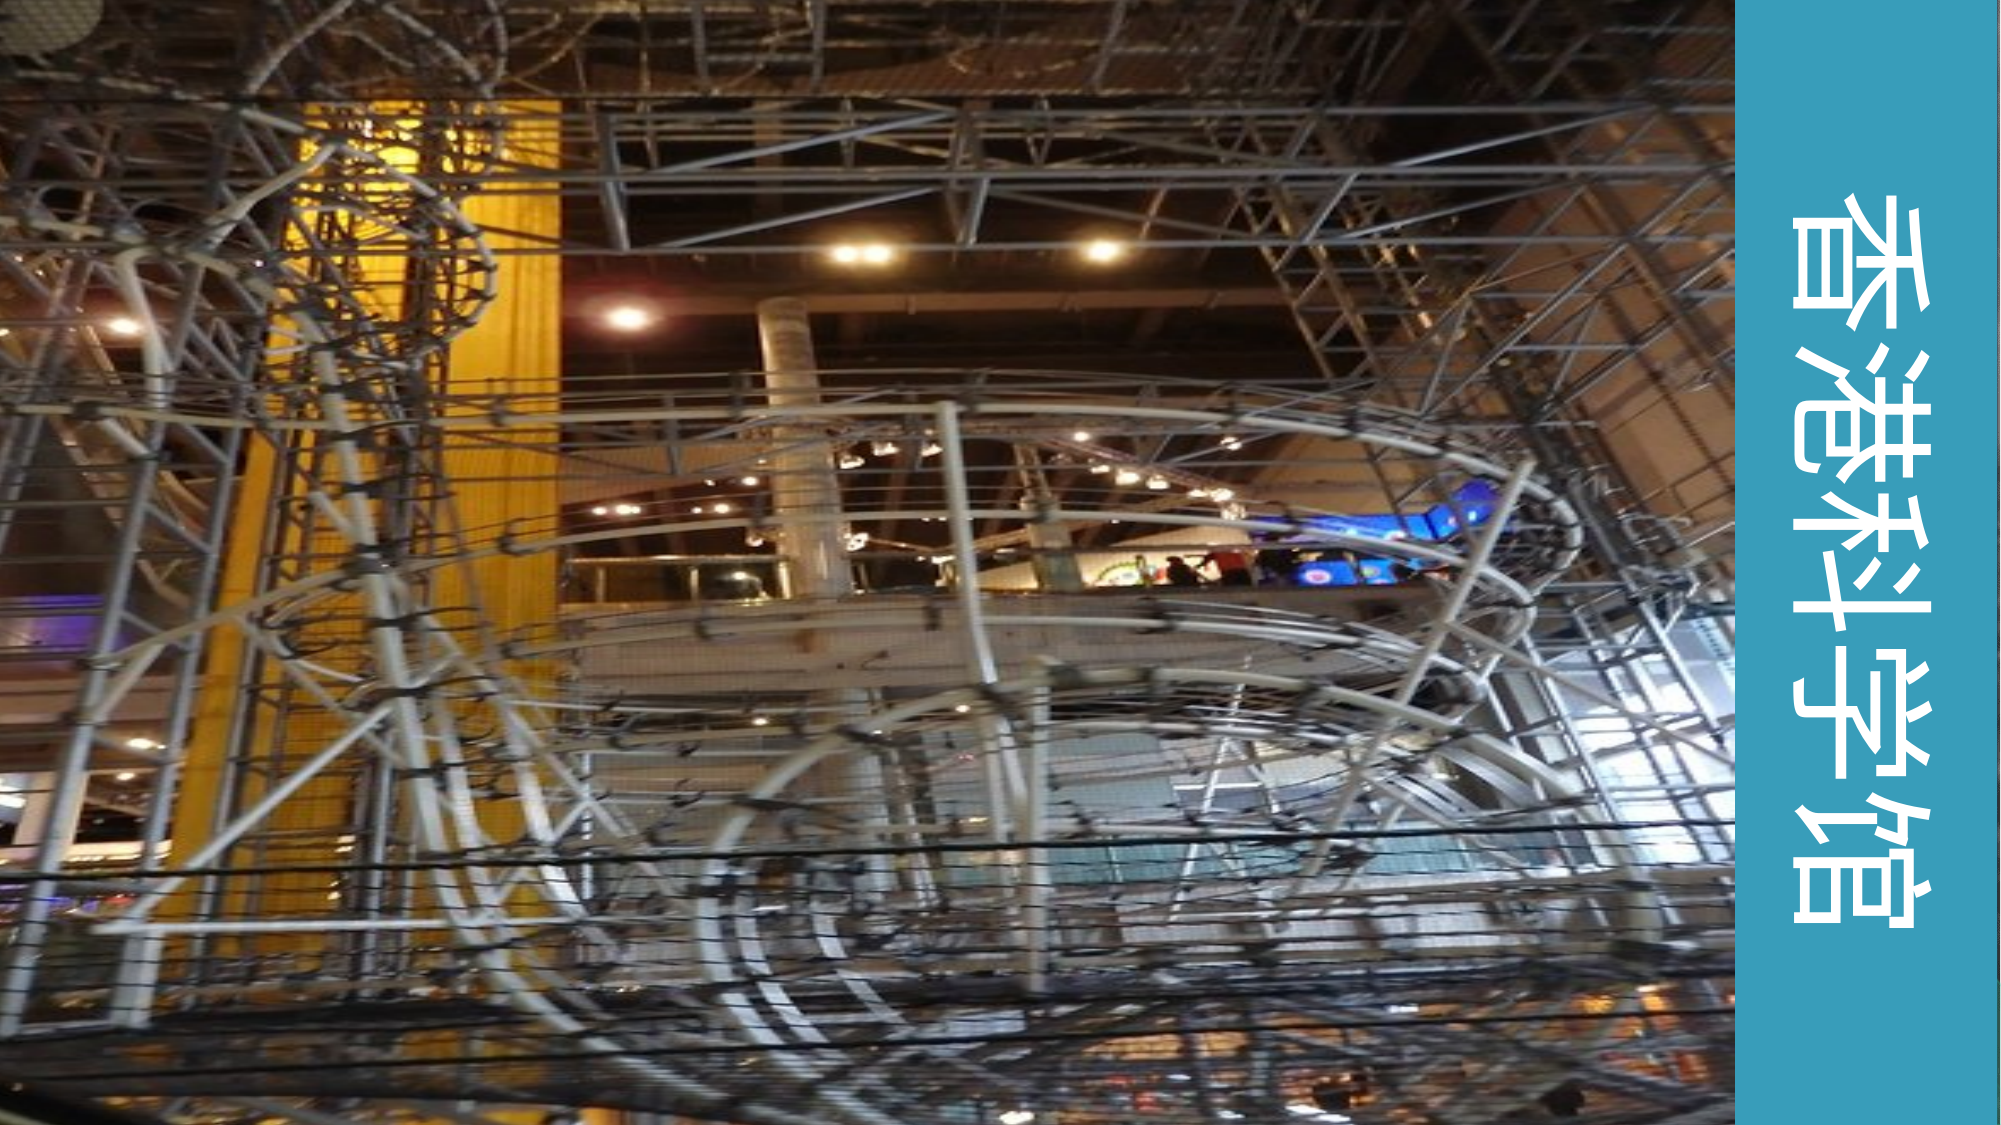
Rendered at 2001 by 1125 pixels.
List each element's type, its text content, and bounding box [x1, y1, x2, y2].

picture [0, 0, 1735, 1125]
text_box 香港科学馆 [1735, 0, 1998, 1125]
